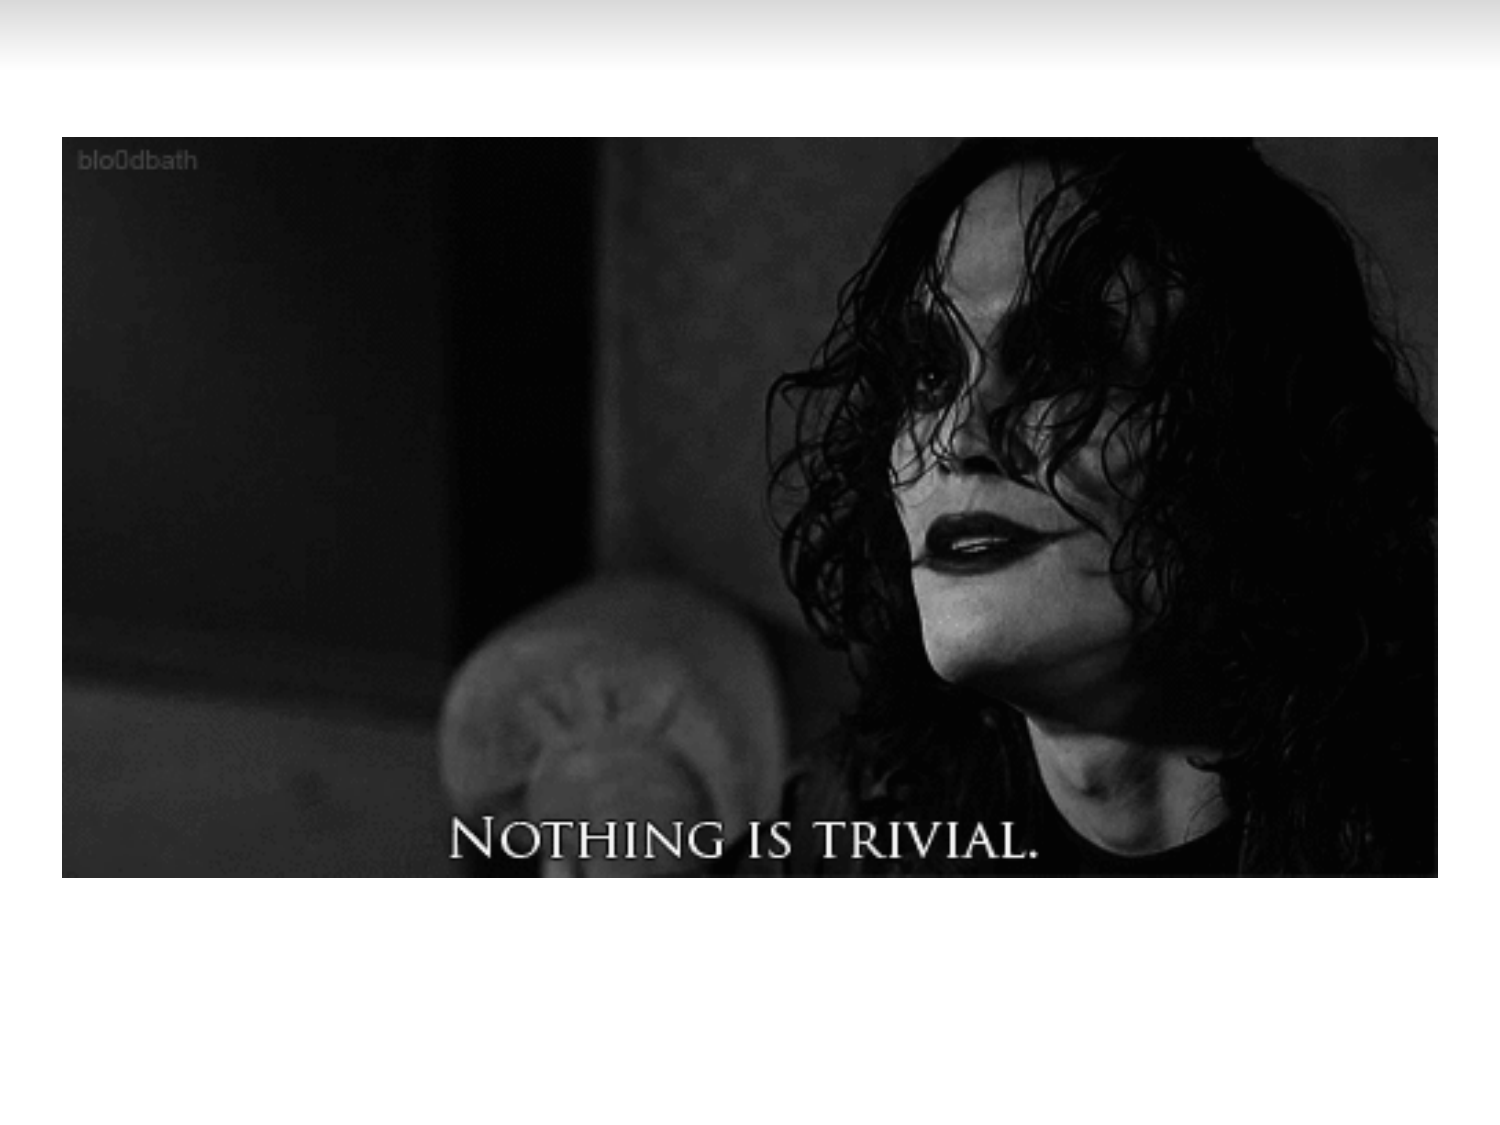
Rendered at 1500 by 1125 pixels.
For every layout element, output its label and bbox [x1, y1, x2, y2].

list [62, 137, 1438, 878]
picture [0, 0, 1500, 150]
